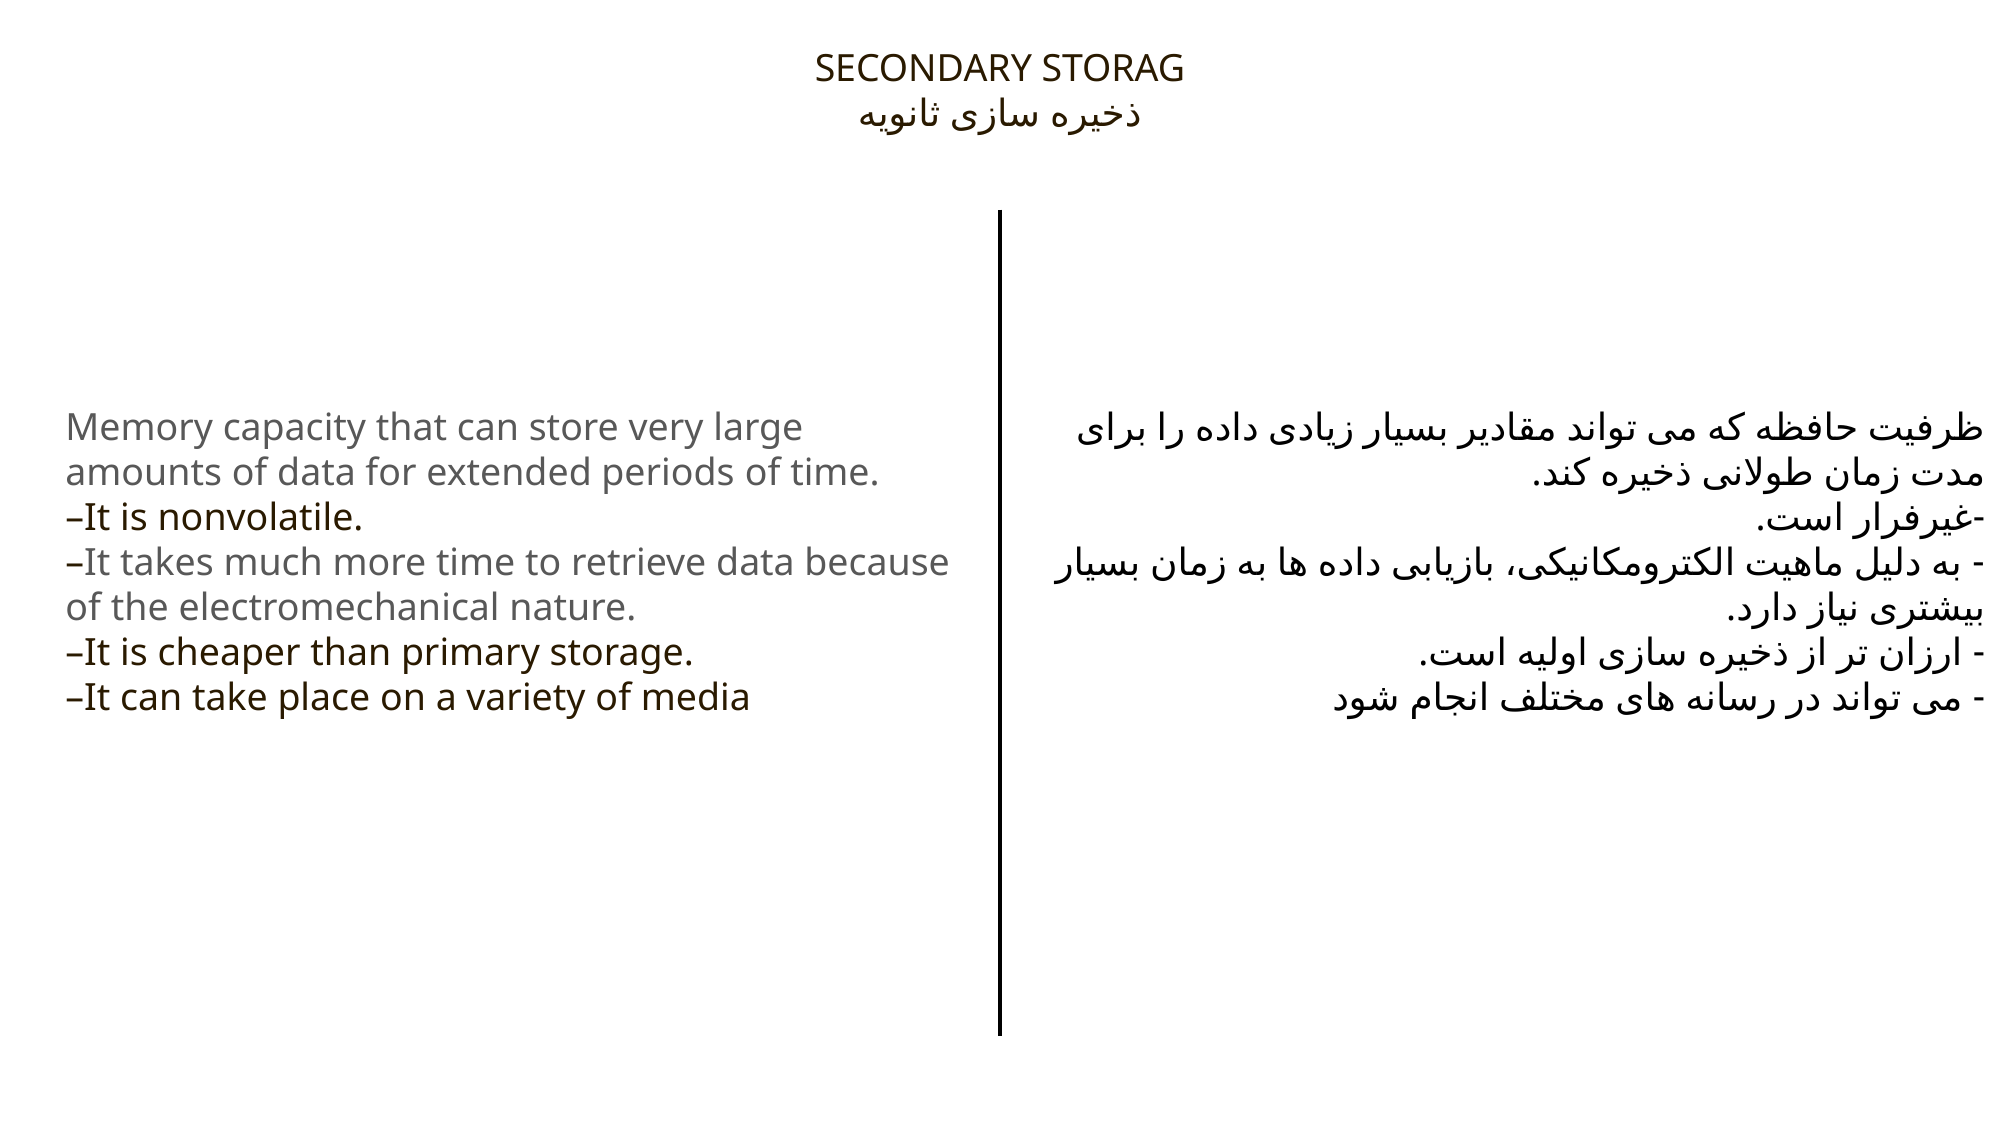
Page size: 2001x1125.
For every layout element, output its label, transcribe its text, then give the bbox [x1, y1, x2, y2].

text_box SECONDARY STORAG ذخیره سازی ثانویه [0, 36, 2000, 142]
text_box Memory capacity that can store very large amounts of data for extended periods of time. –It is nonvolatile. –It takes much more time to retrieve data because of the electromechanical nature. –It is cheaper than primary storage. –It can take place on a variety of media [50, 395, 980, 726]
text_box ظرفیت حافظه که می تواند مقادیر بسیار زیادی داده را برای مدت زمان طولانی ذخیره کند. -غیرفرار است. - به دلیل ماهیت الکترومکانیکی، بازیابی داده ها به زمان بسیار بیشتری نیاز دارد. - ارزان تر از ذخیره سازی اولیه است. - می تواند در رسانه های مختلف انجام شود [1001, 395, 2000, 726]
